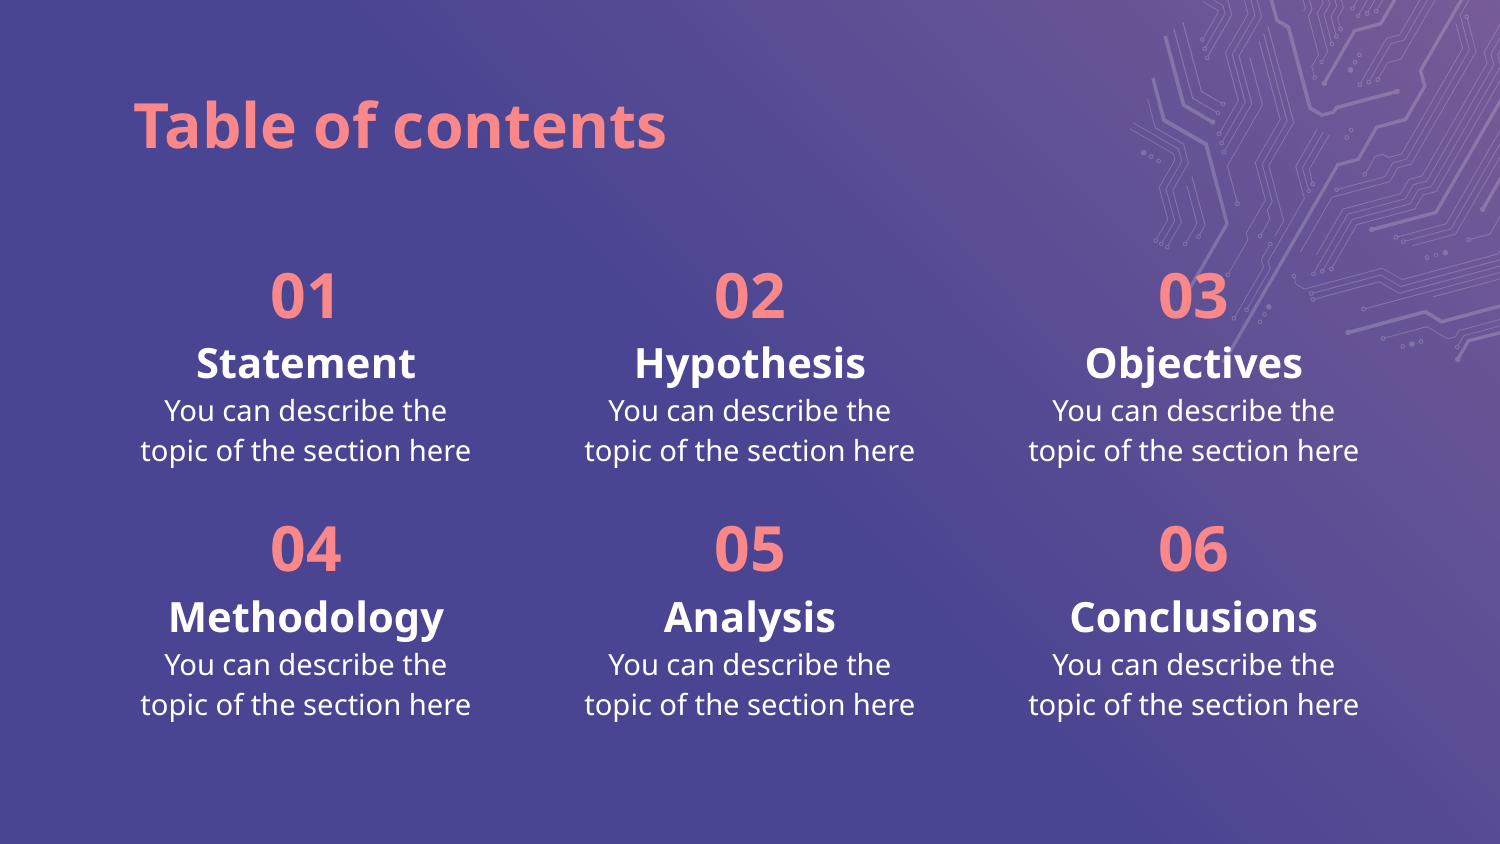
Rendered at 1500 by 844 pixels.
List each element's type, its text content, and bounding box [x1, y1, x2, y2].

subtitle Hypothesis [560, 338, 940, 402]
subtitle Objectives [1004, 338, 1383, 402]
subtitle Analysis [560, 592, 940, 656]
subtitle You can describe the topic of the section here [1004, 402, 1383, 463]
title 02 [676, 255, 824, 320]
subtitle Statement [116, 338, 496, 402]
title 01 [232, 255, 380, 320]
subtitle You can describe the topic of the section here [116, 402, 496, 463]
subtitle Methodology [116, 592, 496, 656]
subtitle You can describe the topic of the section here [1004, 656, 1383, 716]
title 04 [232, 509, 380, 573]
subtitle You can describe the topic of the section here [560, 402, 940, 463]
title 03 [1119, 255, 1268, 320]
subtitle You can describe the topic of the section here [116, 656, 496, 716]
title 06 [1119, 509, 1268, 573]
title 05 [676, 509, 824, 573]
subtitle You can describe the topic of the section here [560, 656, 940, 716]
subtitle Conclusions [1004, 592, 1383, 656]
title Table of contents [118, 60, 1382, 150]
